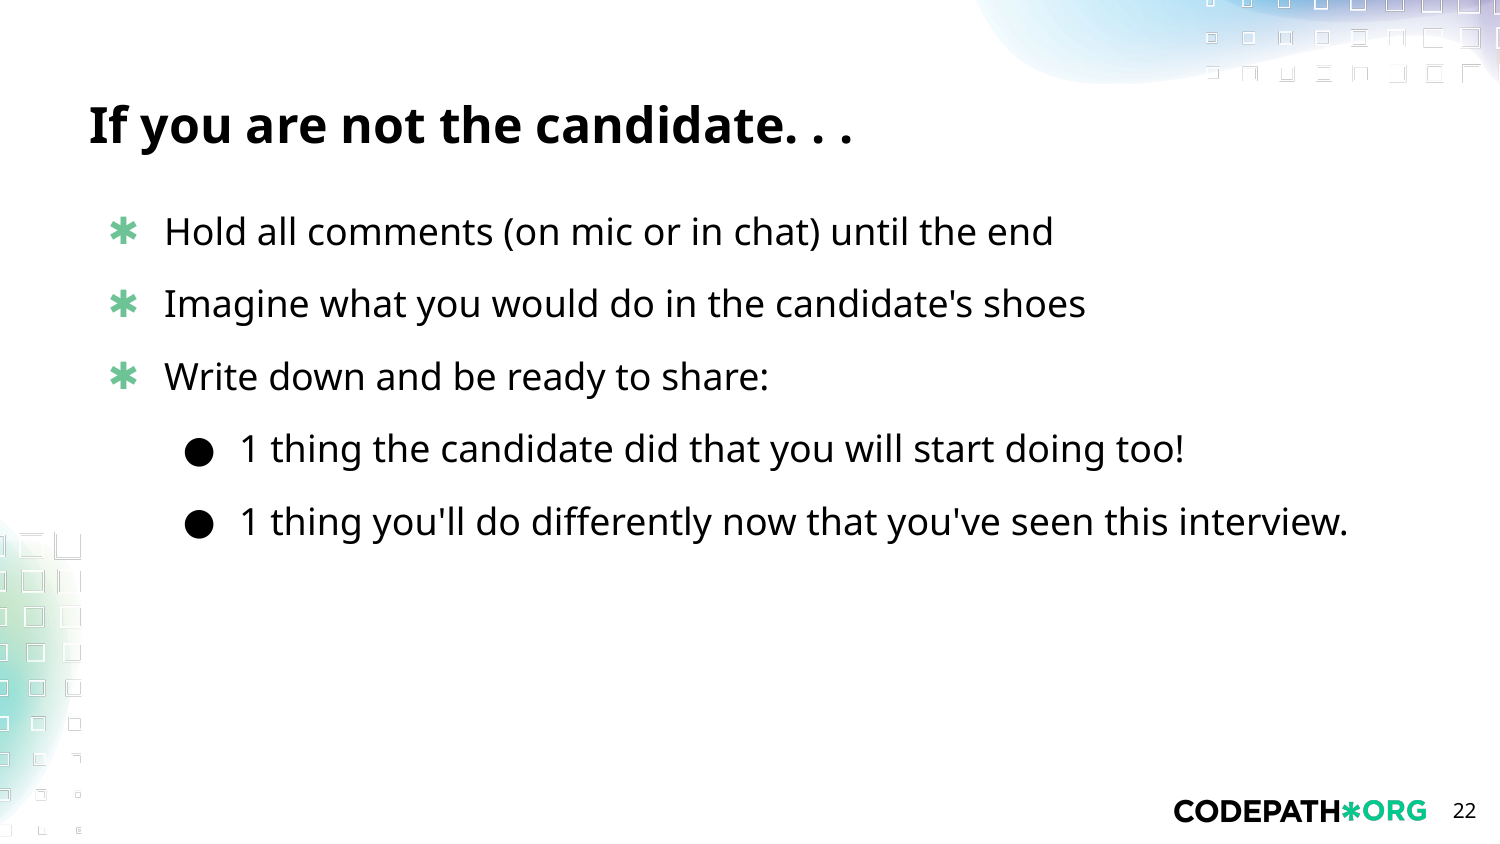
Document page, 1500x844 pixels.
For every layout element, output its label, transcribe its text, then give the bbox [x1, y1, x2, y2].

picture [1173, 799, 1401, 823]
slide_number ‹#› [1401, 786, 1492, 837]
picture [950, 0, 1500, 96]
picture [0, 451, 166, 844]
title If you are not the candidate. . . [74, 78, 1426, 173]
list Hold all comments (on mic or in chat) until the end Imagine what you would do in the candidate's shoes Write down and be ready to share: 1 thing the candidate did that you will start doing too! 1 thing you'll do differently now that you've seen this interview. [74, 185, 1426, 758]
